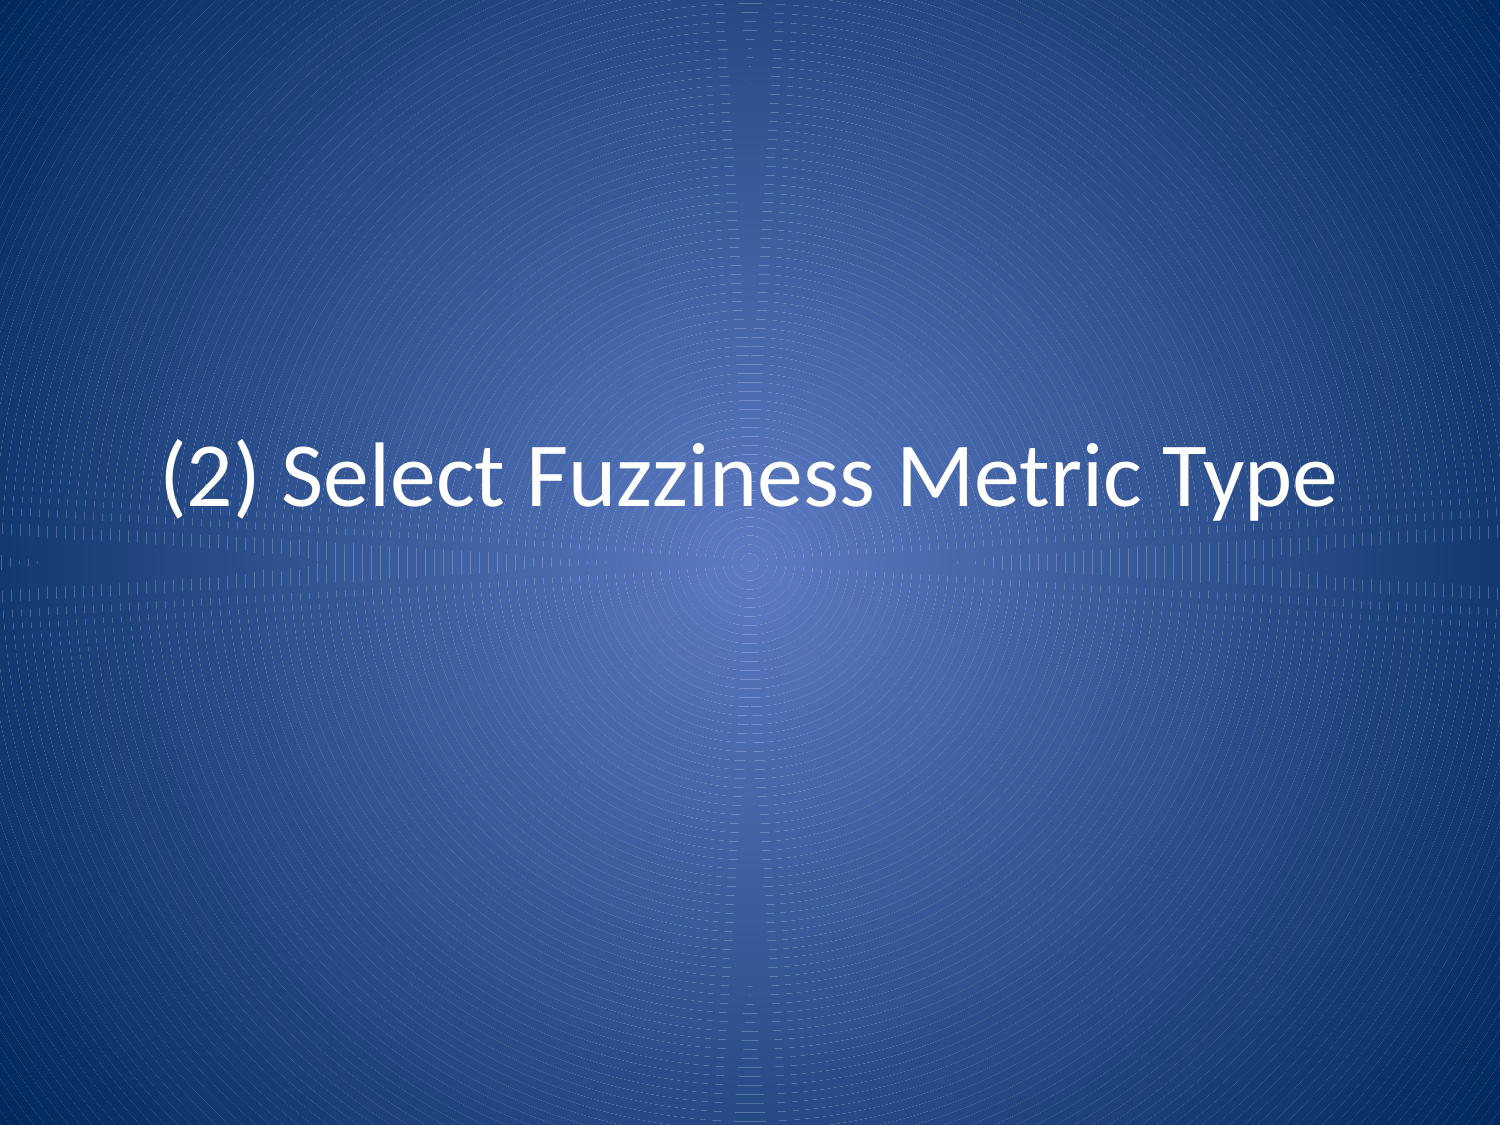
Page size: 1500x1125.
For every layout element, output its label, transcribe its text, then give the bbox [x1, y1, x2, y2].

title (2) Select Fuzziness Metric Type [112, 349, 1388, 591]
